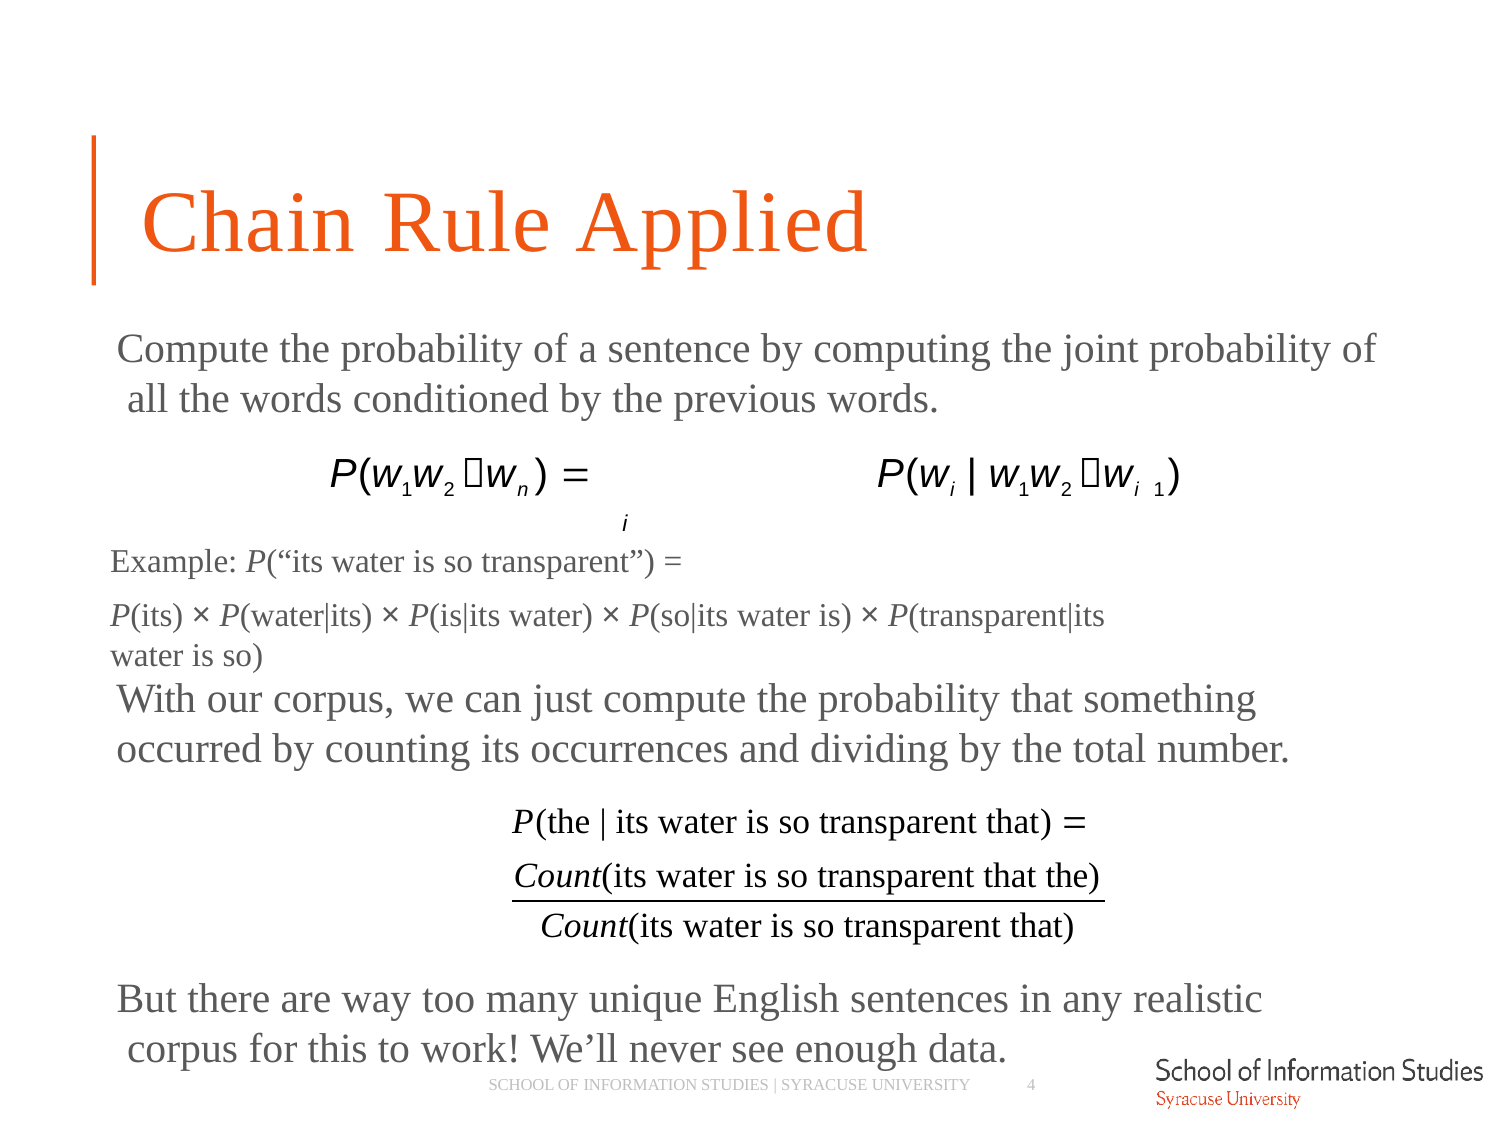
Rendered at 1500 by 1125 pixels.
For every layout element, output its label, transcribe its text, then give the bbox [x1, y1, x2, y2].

picture [1156, 1058, 1483, 1109]
text_box With our corpus, we can just compute the probability that something occurred by counting its occurrences and dividing by the total number. P(the | its water is so transparent that)  Count(its water is so transparent that the) [114, 668, 1294, 895]
slide_number 4 [1020, 1073, 1042, 1125]
text_box Count(its water is so transparent that) But there are way too many unique English sentences in any realistic corpus for this to work! We’ll never see enough data. [114, 877, 1266, 1071]
footer SCHOOL OF INFORMATION STUDIES | SYRACUSE UNIVERSITY [486, 1073, 979, 1125]
title Chain Rule Applied [138, 162, 876, 318]
text_box Compute the probability of a sentence by computing the joint probability of all the words conditioned by the previous words. P(w1w2 wn )  P(wi | w1w2 wi 1) i Example: P(“its water is so transparent”) = P(its) × P(water|its) × P(is|its water) × P(so|its water is) × P(transparent|its water is so) [105, 318, 1381, 674]
